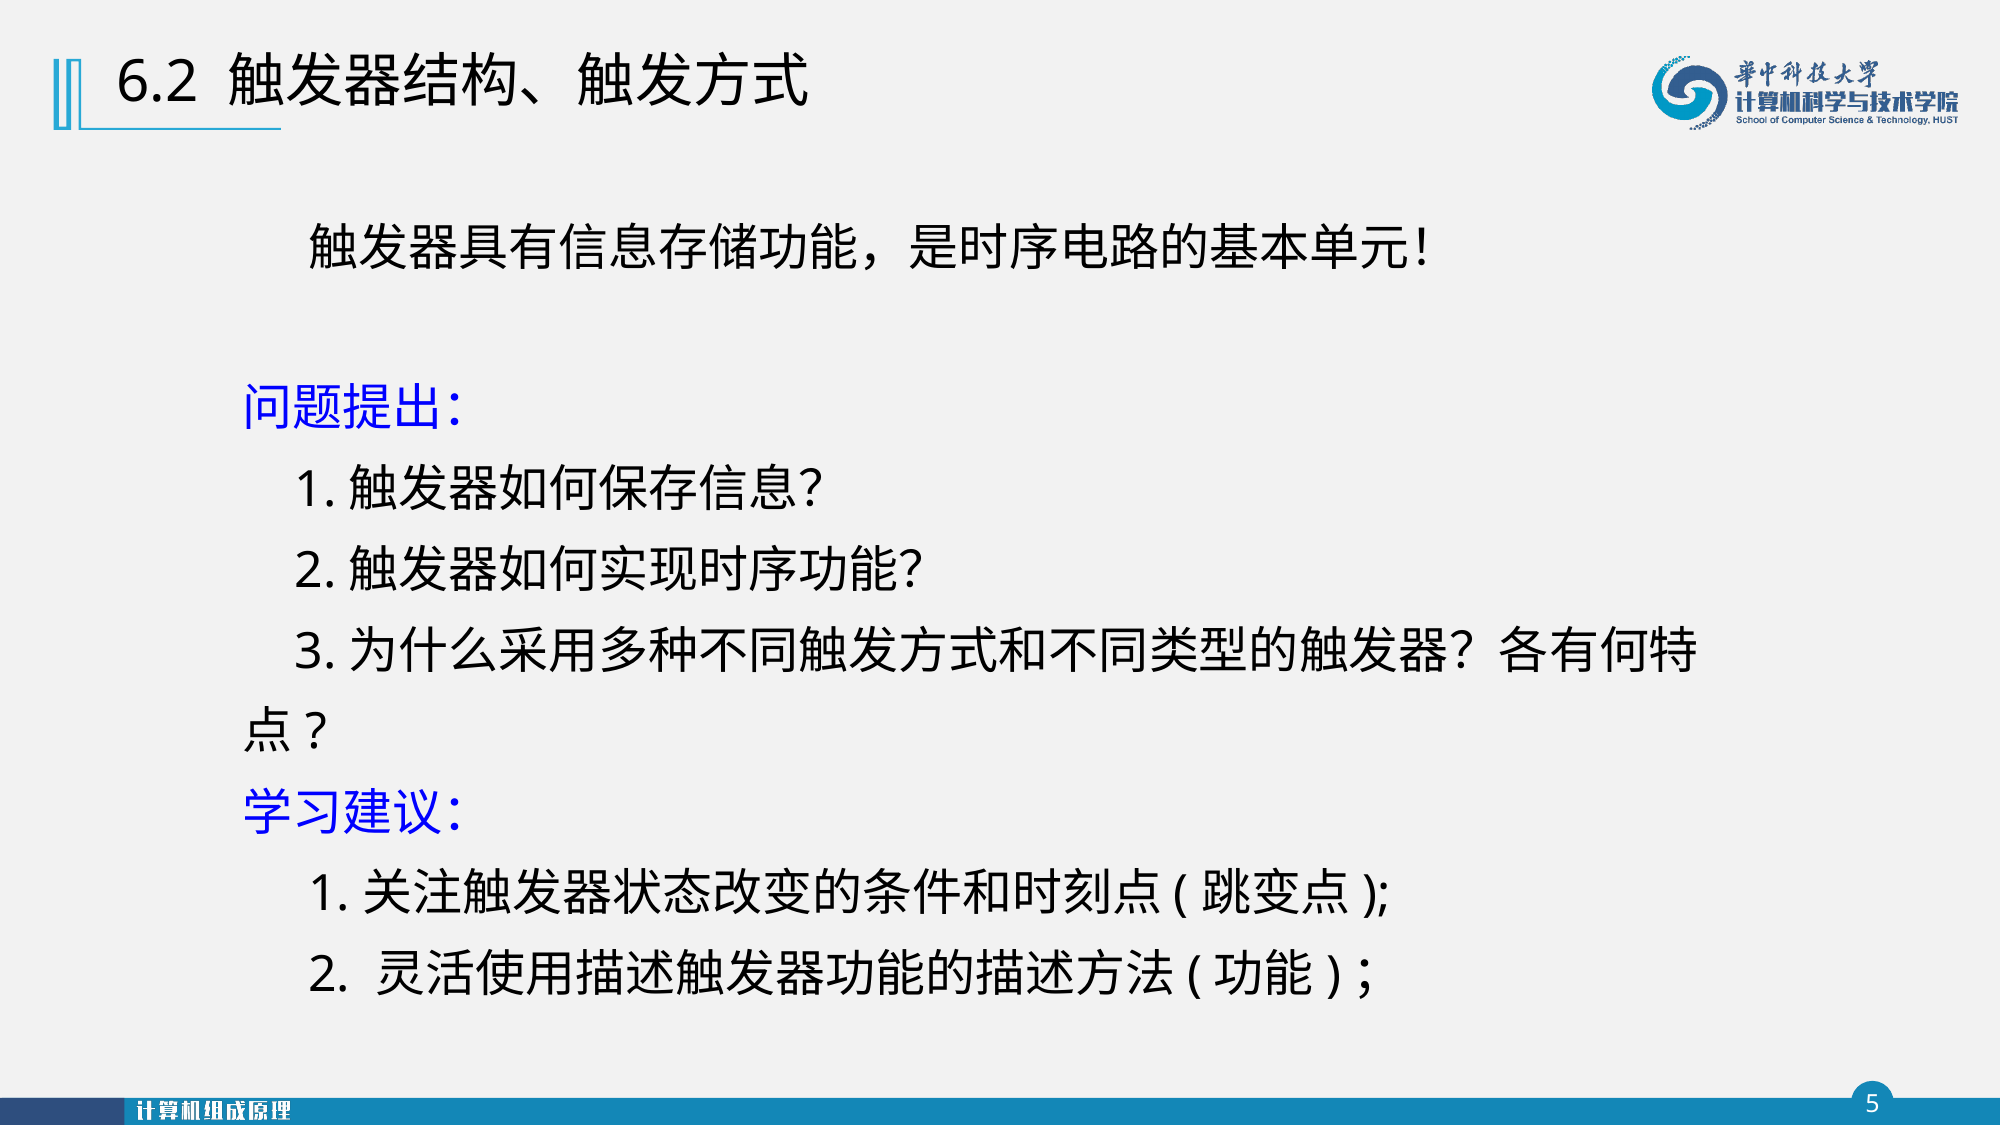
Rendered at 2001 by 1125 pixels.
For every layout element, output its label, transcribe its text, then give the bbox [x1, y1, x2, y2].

text_box 触发器具有信息存储功能，是时序电路的基本单元！ [160, 193, 1607, 284]
text_box 问题提出： 1.触发器如何保存信息？ 2.触发器如何实现时序功能？ 3.为什么采用多种不同触发方式和不同类型的触发器？各有何特点? 学习建议： 1.关注触发器状态改变的条件和时刻点(跳变点); 2. 灵活使用描述触发器功能的描述方法(功能)； [228, 346, 1785, 1010]
text_box 6.2 触发器结构、触发方式 [101, 31, 1306, 134]
picture [1652, 56, 1958, 130]
picture [1652, 56, 1678, 81]
